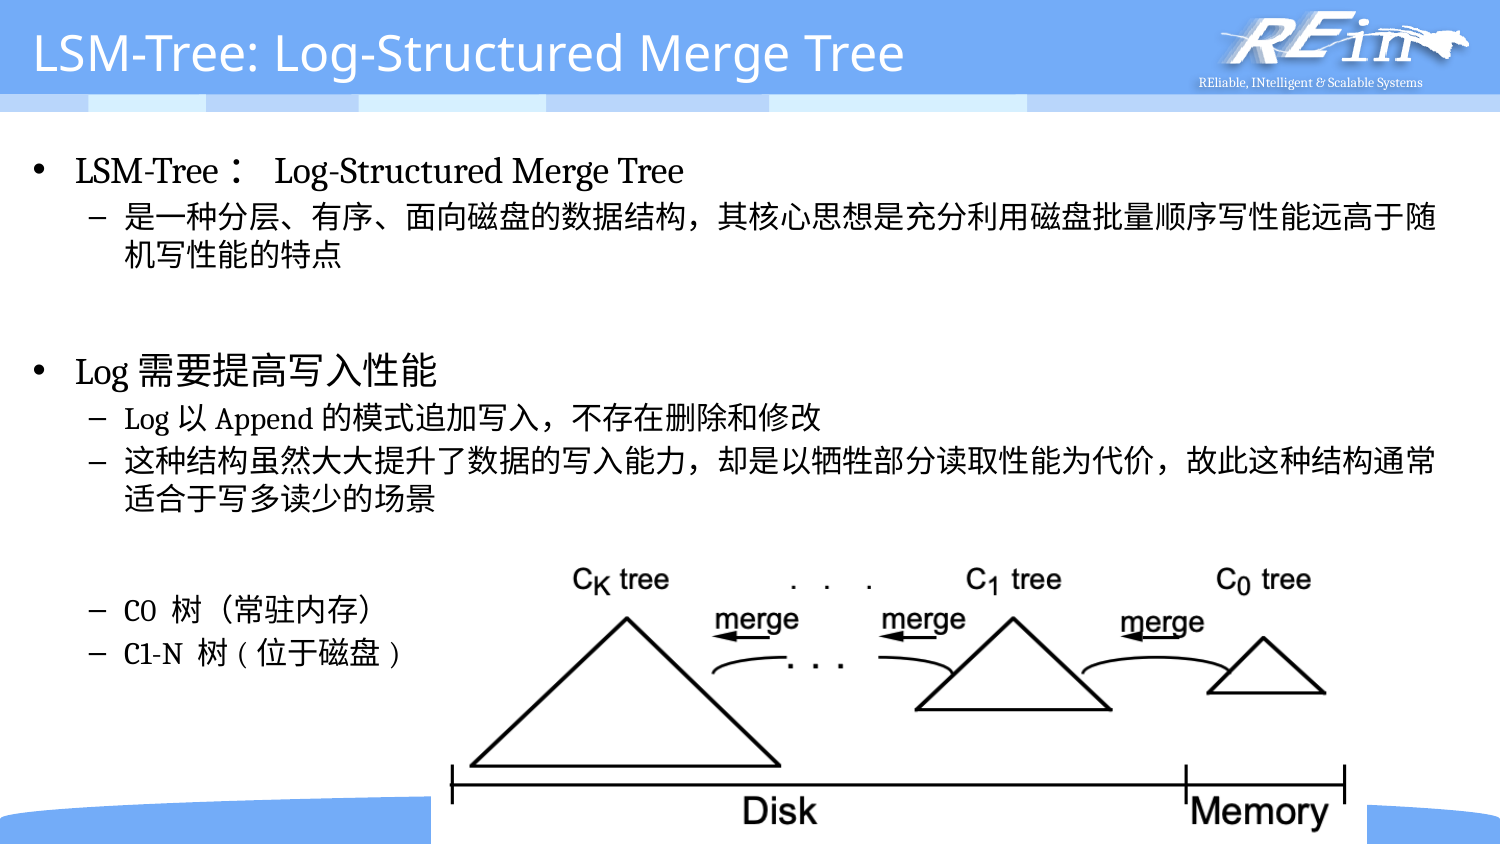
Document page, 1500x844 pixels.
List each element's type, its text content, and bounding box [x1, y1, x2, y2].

title LSM-Tree: Log-Structured Merge Tree [17, 17, 1136, 86]
list LSM-Tree：Log-Structured Merge Tree 是一种分层、有序、面向磁盘的数据结构，其核心思想是充分利用磁盘批量顺序写性能远高于随机写性能的特点 Log需要提高写入性能 Log以Append的模式追加写入，不存在删除和修改 这种结构虽然大大提升了数据的写入能力，却是以牺牲部分读取性能为代价，故此这种结构通常适合于写多读少的场景 C0 树（常驻内存） C1-N 树(位于磁盘) [17, 138, 1459, 786]
picture [430, 543, 1367, 844]
